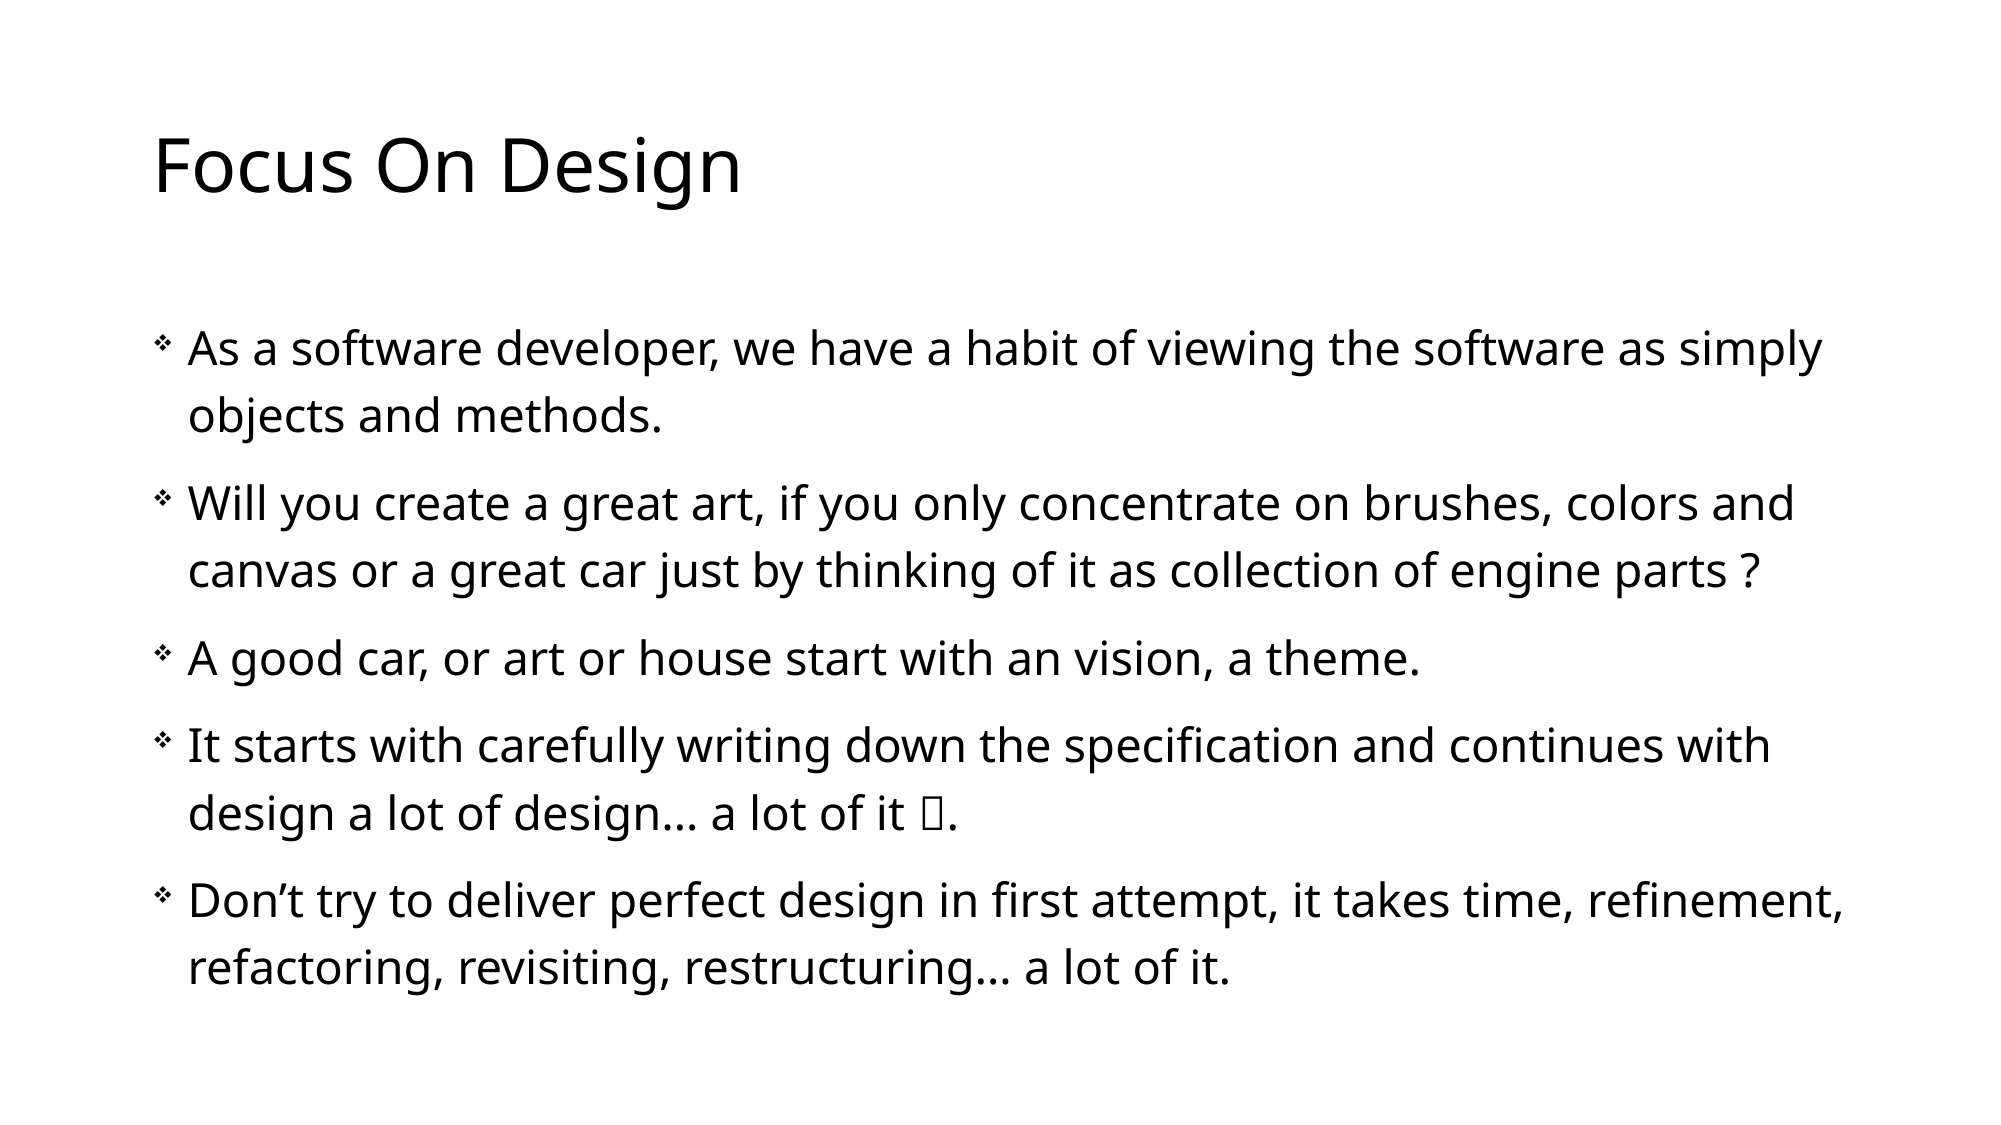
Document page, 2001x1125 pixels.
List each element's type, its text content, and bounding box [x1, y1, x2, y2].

title Focus On Design [137, 59, 1863, 278]
list As a software developer, we have a habit of viewing the software as simply objects and methods. Will you create a great art, if you only concentrate on brushes, colors and canvas or a great car just by thinking of it as collection of engine parts ? A good car, or art or house start with an vision, a theme. It starts with carefully writing down the specification and continues with design a lot of design… a lot of it . Don’t try to deliver perfect design in first attempt, it takes time, refinement, refactoring, revisiting, restructuring… a lot of it. [137, 299, 1863, 1014]
